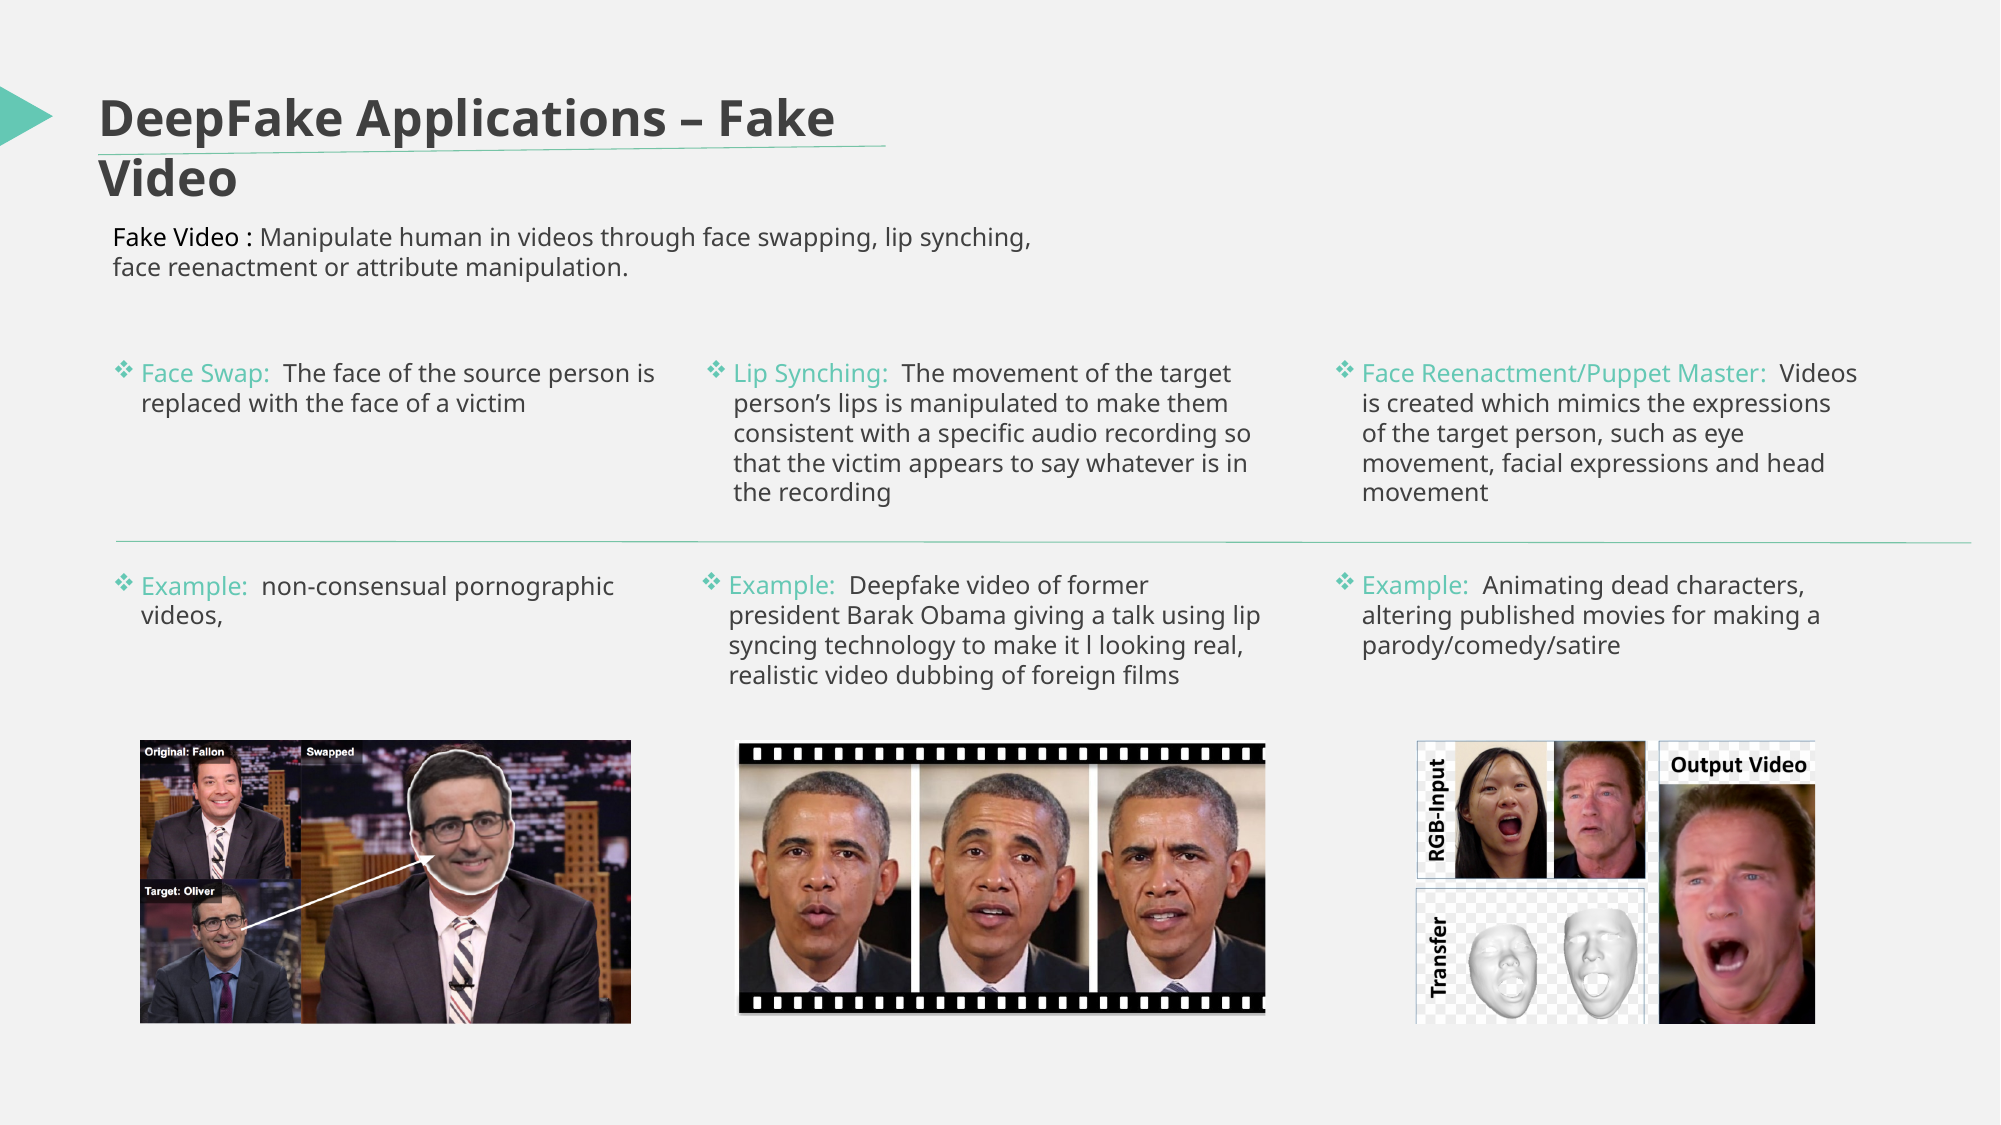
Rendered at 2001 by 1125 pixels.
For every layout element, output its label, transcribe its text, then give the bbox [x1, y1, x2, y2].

text_box [0, 85, 56, 148]
picture [1415, 740, 1816, 1024]
text_box Face Swap: The face of the source person is replaced with the face of a victim [98, 349, 690, 425]
text_box Lip Synching: The movement of the target person’s lips is manipulated to make them consistent with a specific audio recording so that the victim appears to say whatever is in the recording [690, 349, 1283, 515]
text_box Fake Video : Manipulate human in videos through face swapping, lip synching, face reenactment or attribute manipulation. [98, 214, 1072, 289]
text_box Example: non-consensual pornographic videos, [98, 562, 685, 638]
text_box Face Reenactment/Puppet Master: Videos is created which mimics the expressions of the target person, such as eye movement, facial expressions and head movement [1319, 349, 1876, 515]
text_box Example: Animating dead characters, altering published movies for making a parody/comedy/satire [1319, 562, 1912, 667]
picture [139, 740, 631, 1024]
text_box Example: Deepfake video of former president Barak Obama giving a talk using lip syncing technology to make it l looking real, realistic video dubbing of foreign films [685, 562, 1279, 697]
text_box DeepFake Applications – Fake Video [98, 86, 865, 207]
picture [734, 740, 1266, 1024]
